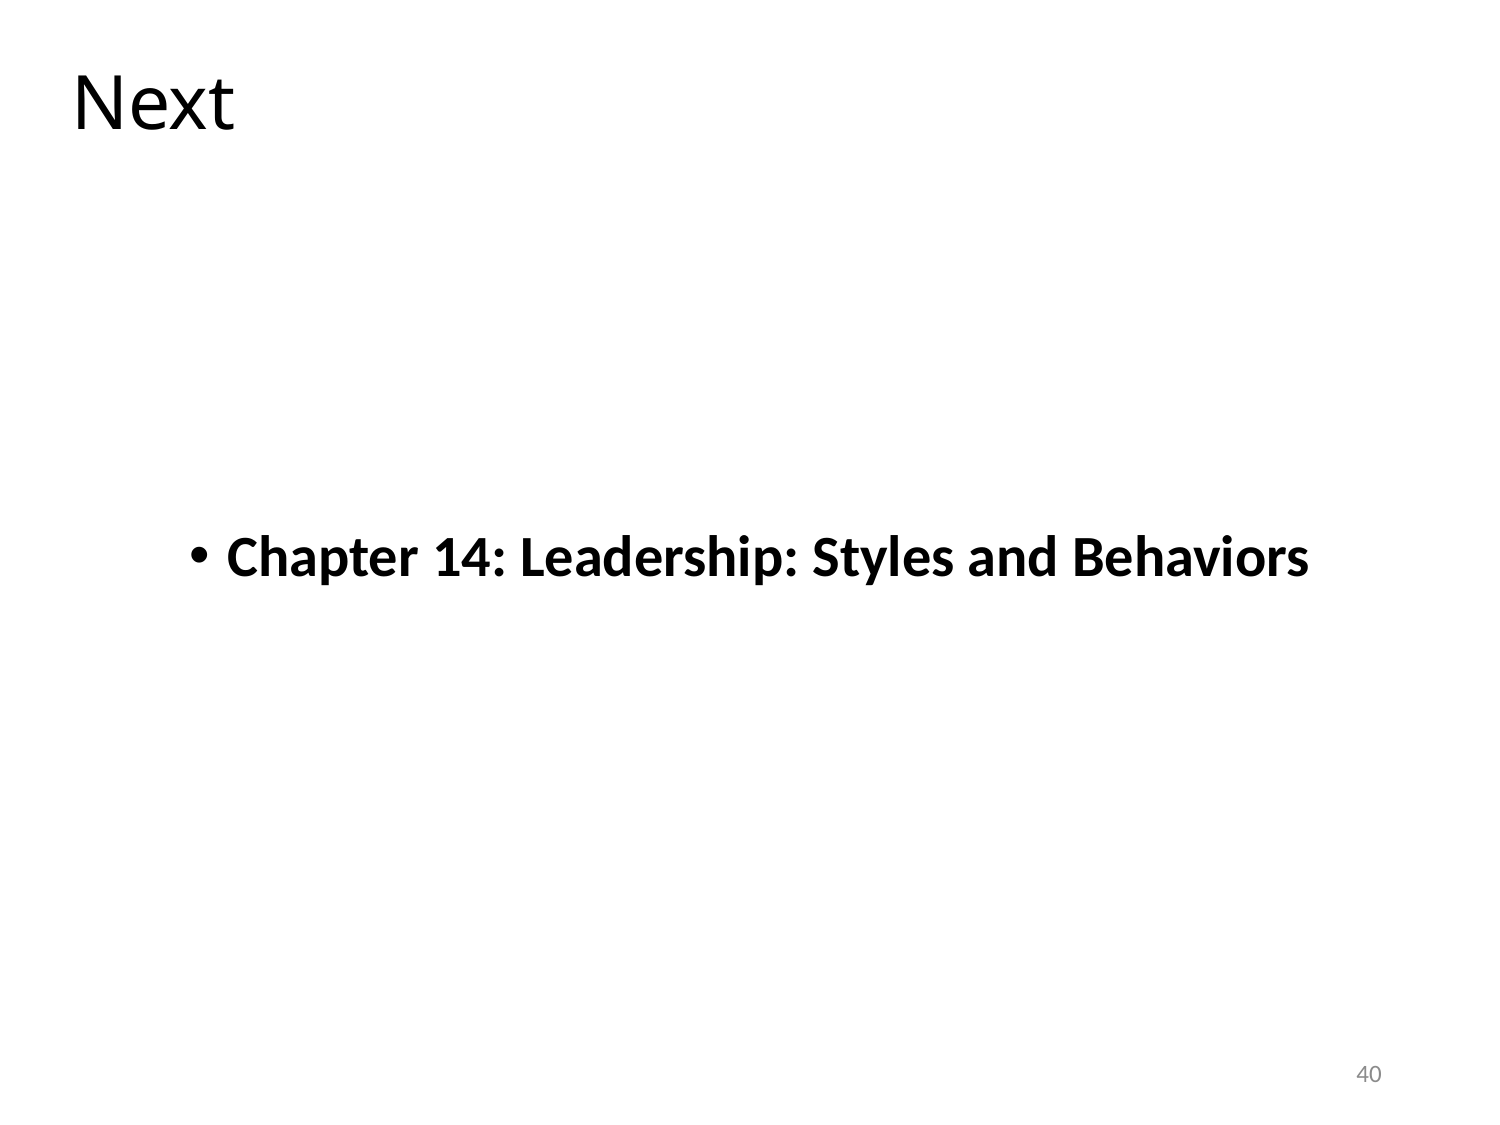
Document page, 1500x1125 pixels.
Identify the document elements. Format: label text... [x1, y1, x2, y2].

list Chapter 14: Leadership: Styles and Behaviors [56, 509, 1444, 606]
title Next [56, 38, 1444, 173]
slide_number 40 [1059, 1042, 1397, 1103]
